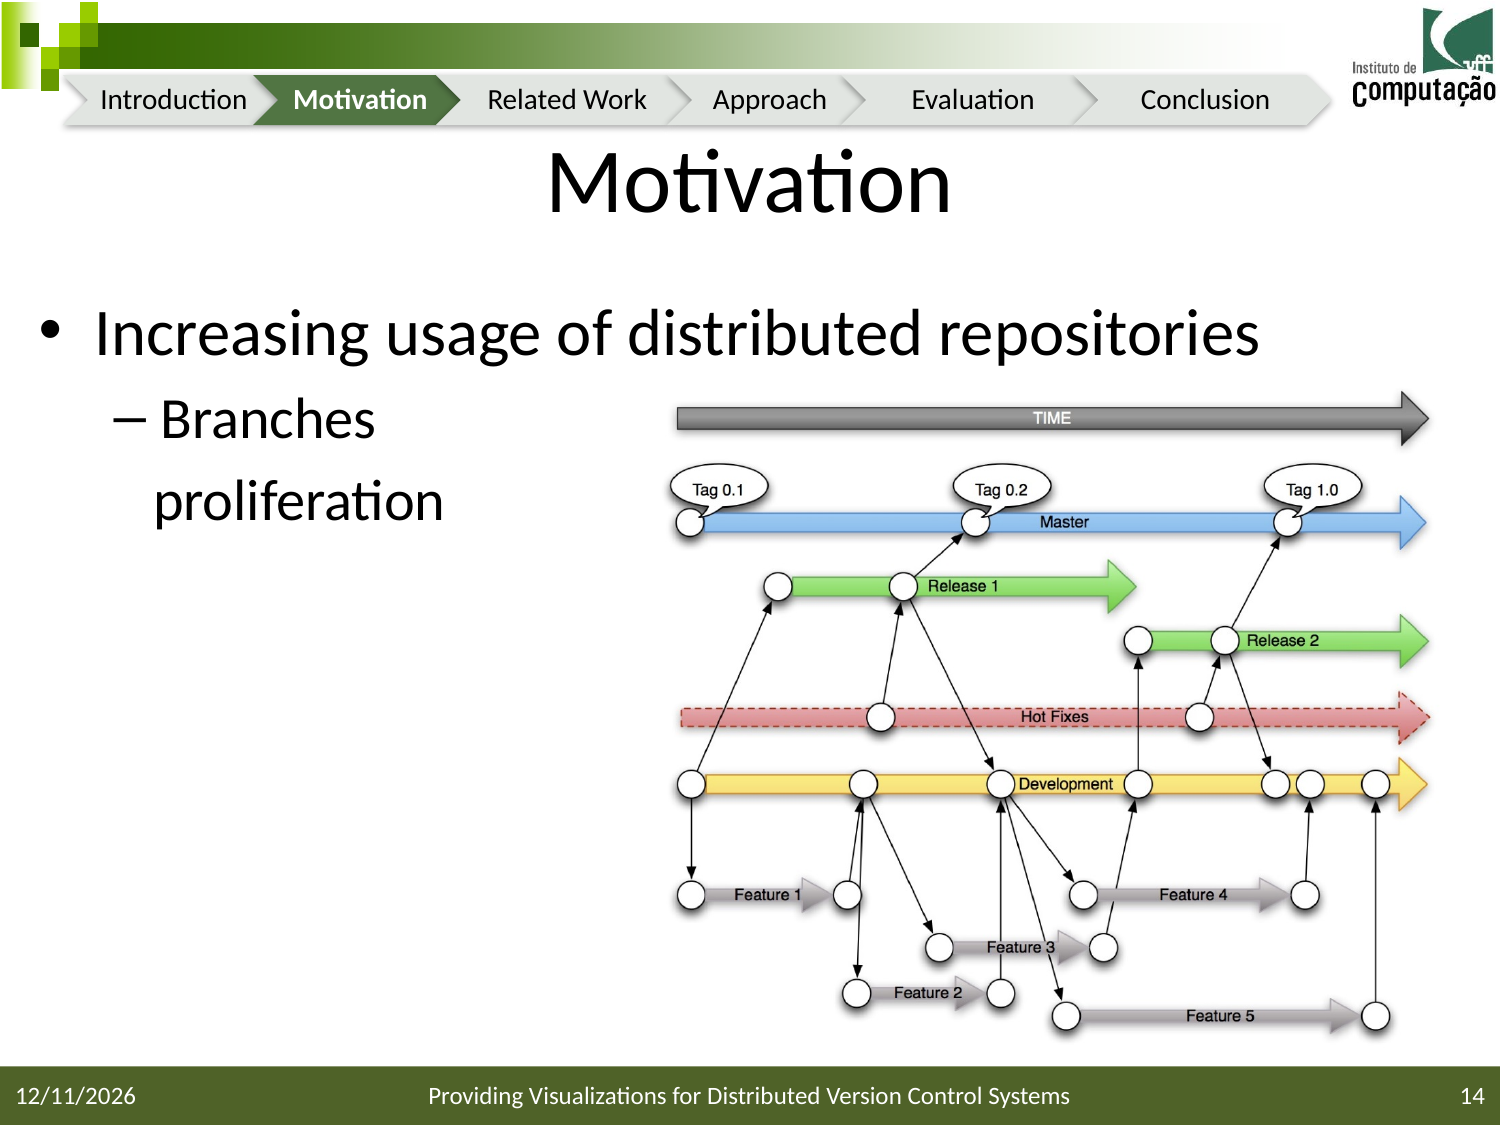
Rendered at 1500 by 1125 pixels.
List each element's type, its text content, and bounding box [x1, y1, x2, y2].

picture [643, 366, 1456, 1062]
list Increasing usage of distributed repositories Branches proliferation [23, 281, 1477, 1055]
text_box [62, 74, 1333, 126]
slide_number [0, 1065, 350, 1125]
footer Providing Visualizations for Distributed Version Control Systems [362, 1065, 1138, 1125]
slide_number 14 [1149, 1065, 1500, 1125]
title Motivation [23, 82, 1477, 270]
